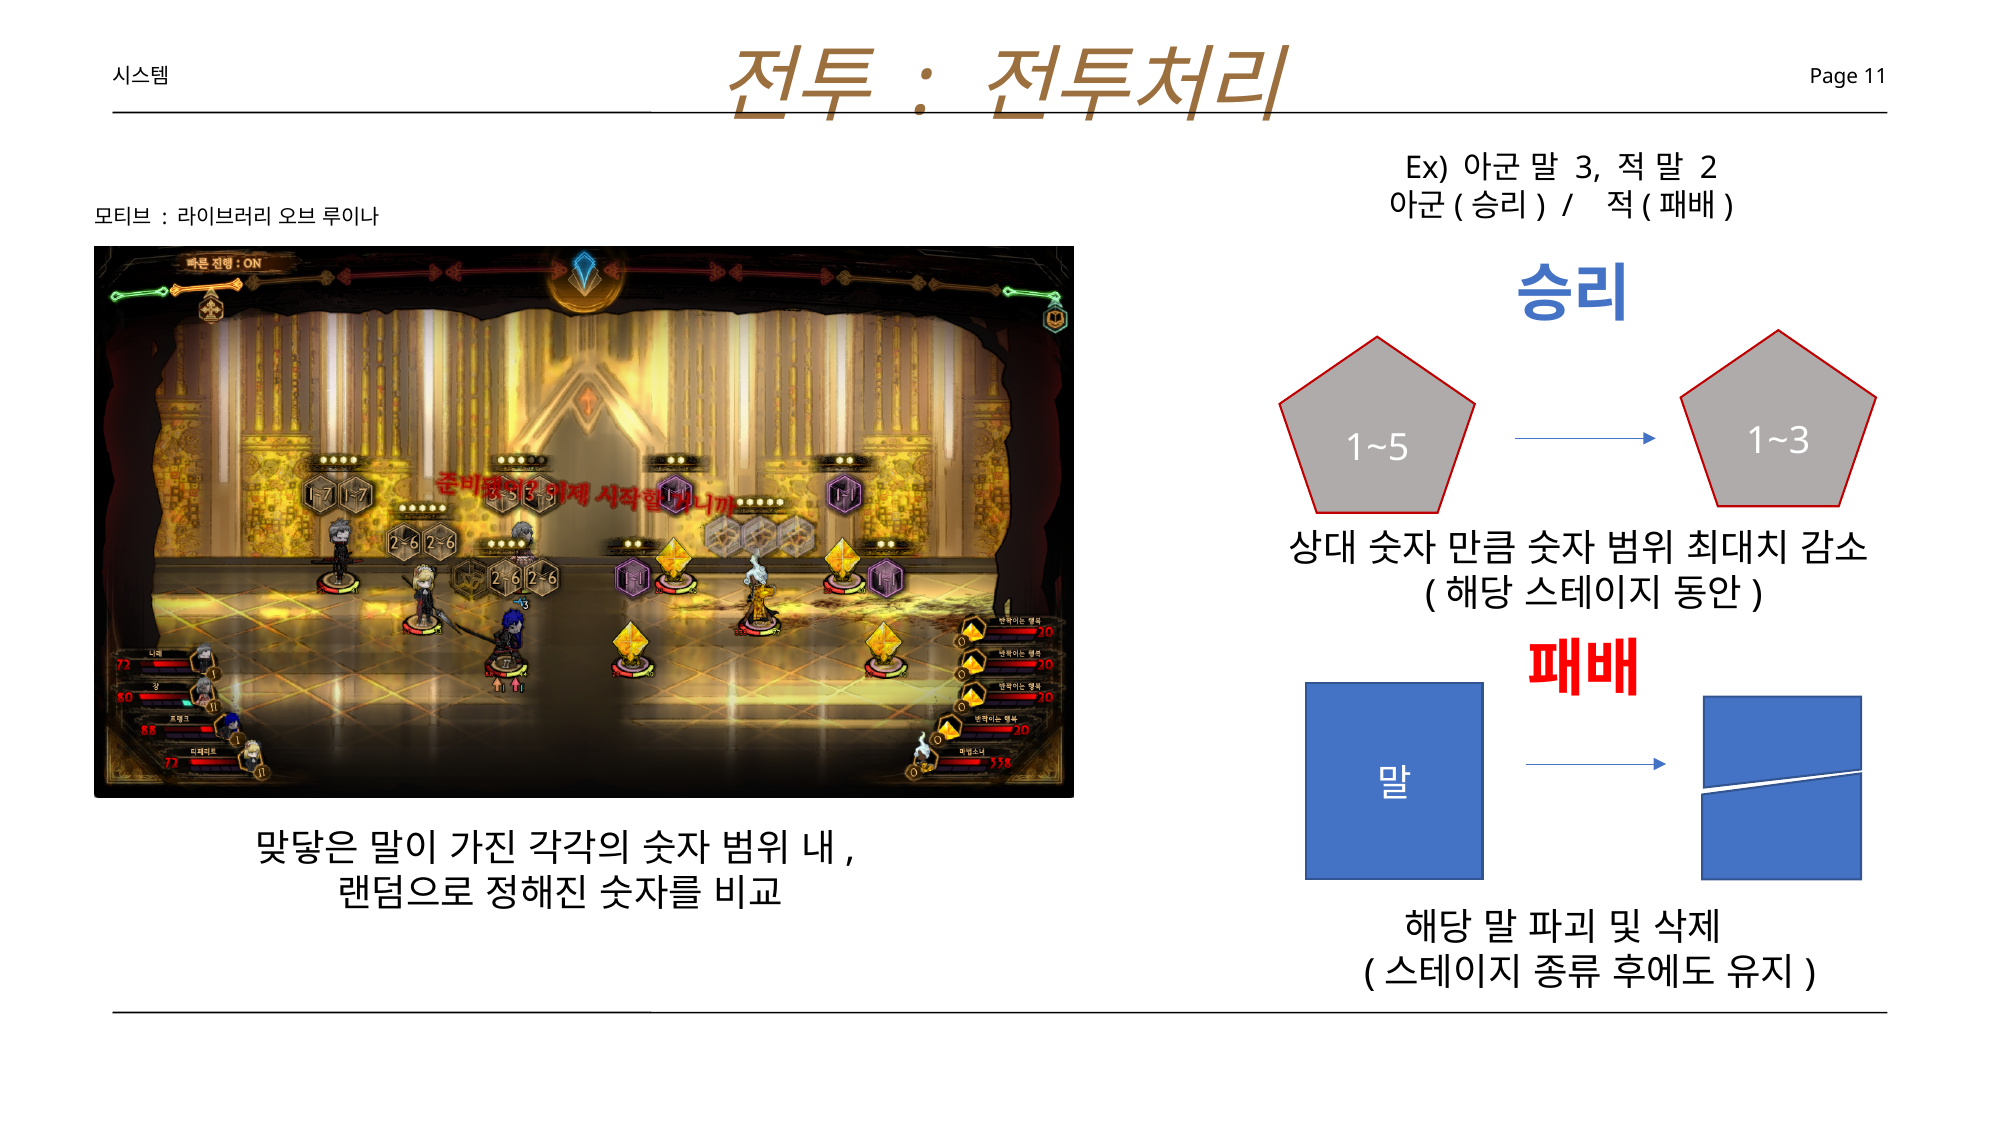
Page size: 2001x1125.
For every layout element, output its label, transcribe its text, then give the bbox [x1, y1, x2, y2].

picture [94, 246, 1074, 798]
text_box Ex) 아군 말 3, 적 말 2 아군(승리) / 적(패배) [1301, 139, 1821, 230]
text_box [1702, 695, 1863, 789]
text_box 승리 [1501, 245, 1810, 336]
text_box 해당 말 파괴 및 삭제 (스테이지 종류 후에도 유지) [1349, 895, 2000, 1001]
text_box 말 [1305, 682, 1484, 880]
text_box 1~3 [1679, 328, 1878, 508]
text_box 전투 : 전투처리 [697, 0, 1302, 112]
text_box 패배 [1512, 621, 1821, 710]
text_box 전투 : 전투처리 [697, 113, 1302, 132]
text_box [1701, 772, 1863, 881]
text_box 1~5 [1278, 335, 1477, 514]
text_box 시스템 [112, 58, 495, 88]
text_box 모티브 : 라이브러리 오브 루이나 [94, 199, 476, 229]
text_box 맞닿은 말이 가진 각각의 숫자 범위 내, 랜덤으로 정해진 숫자를 비교 [198, 816, 923, 922]
text_box 상대 숫자 만큼 숫자 범위 최대치 감소 (해당 스테이지 동안) [1241, 516, 1917, 621]
text_box Page 11 [1505, 58, 1888, 88]
